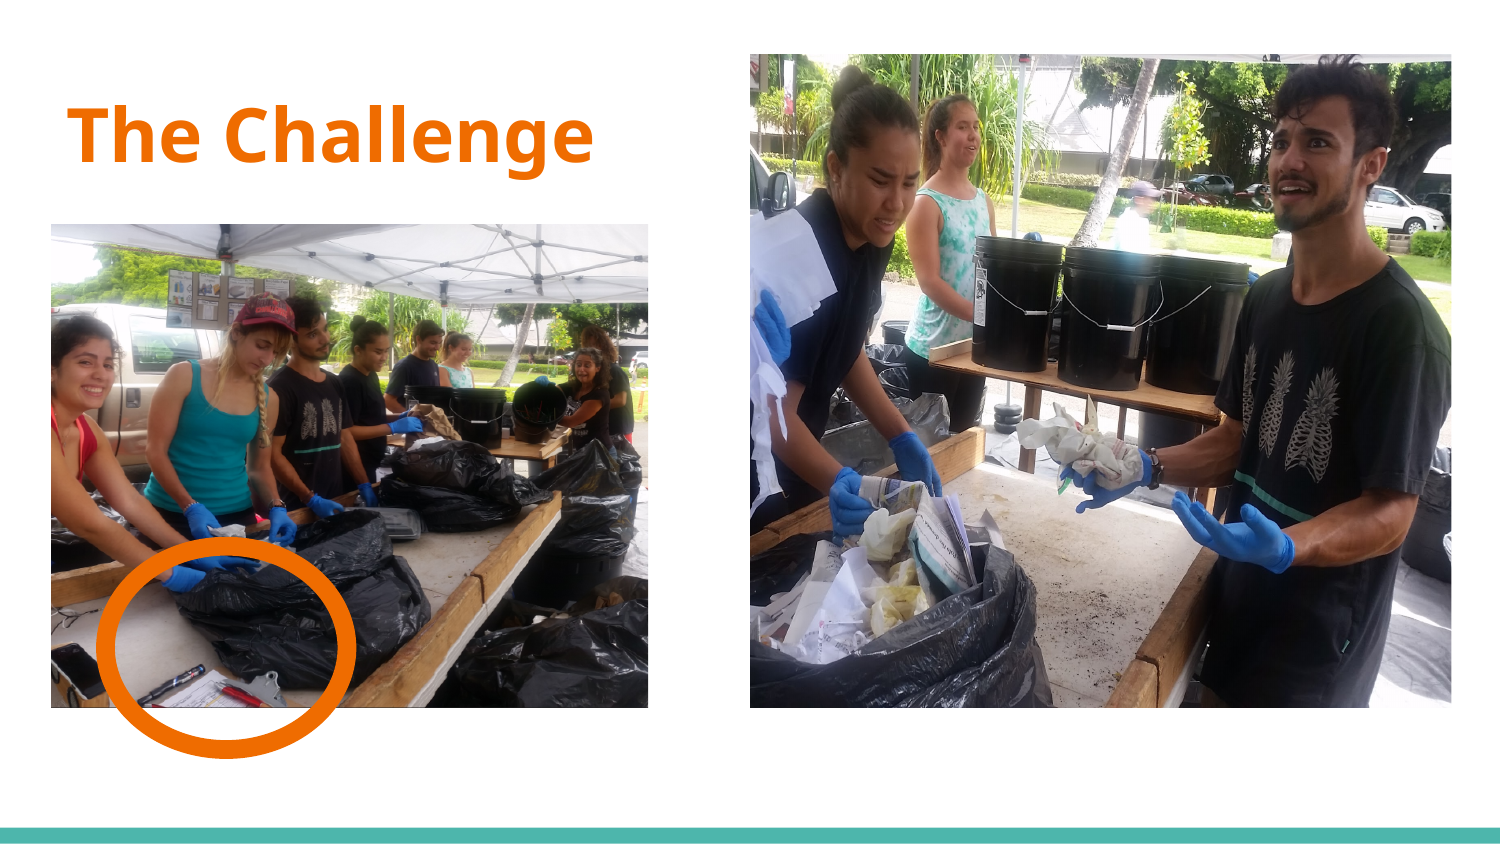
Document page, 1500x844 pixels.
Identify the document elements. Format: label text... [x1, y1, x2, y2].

text_box [135, 715, 317, 750]
picture [50, 224, 649, 708]
title The Challenge [51, 72, 744, 189]
picture [749, 54, 1452, 708]
